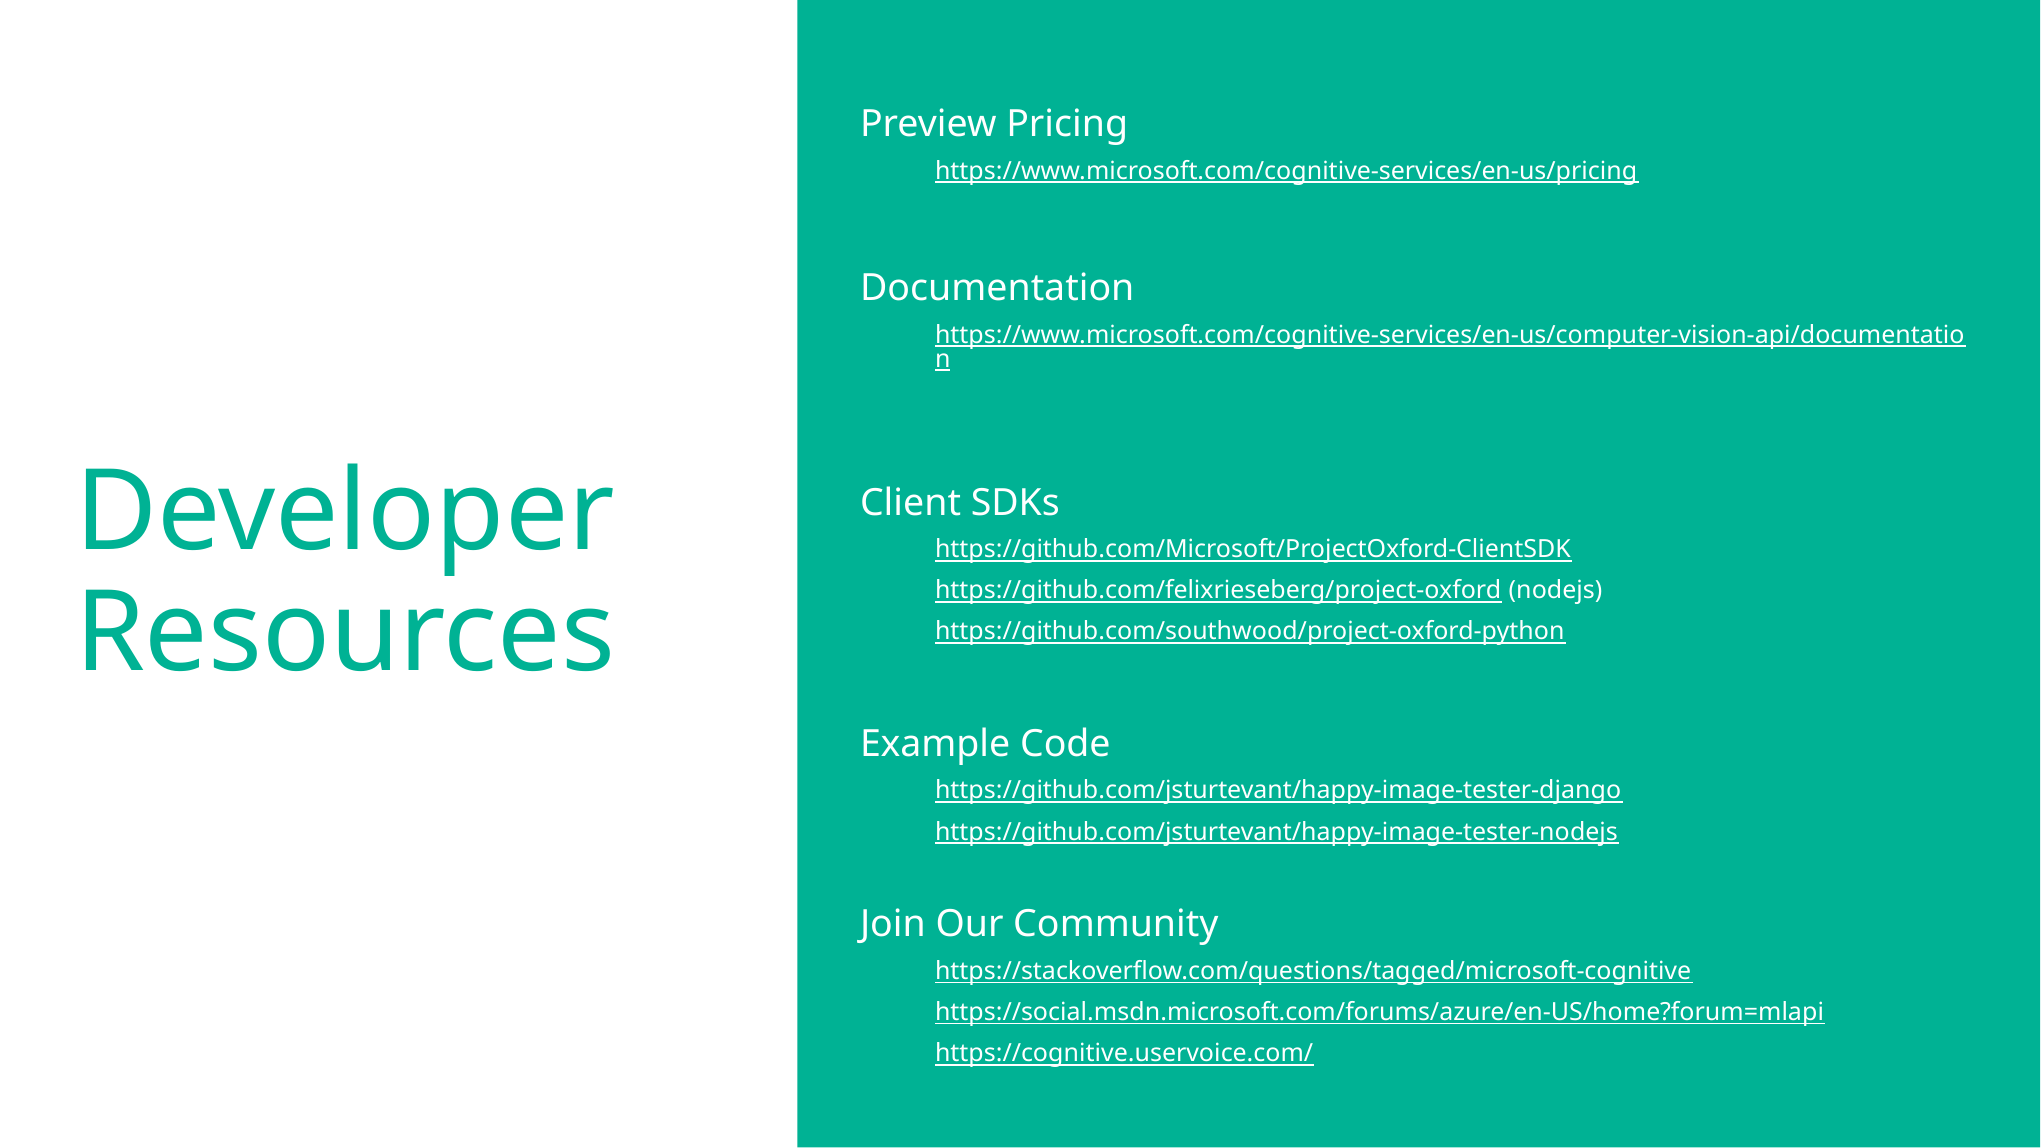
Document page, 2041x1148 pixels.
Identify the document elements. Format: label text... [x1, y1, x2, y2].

list [797, 0, 2041, 1148]
text_box Preview Pricing https://www.microsoft.com/cognitive-services/en-us/pricing Documentation https://www.microsoft.com/cognitive-services/en-us/computer-vision-api/documentation Client SDKs https://github.com/Microsoft/ProjectOxford-ClientSDK https://github.com/felixrieseberg/project-oxford (nodejs) https://github.com/southwood/project-oxford-python ​​​ Example Code https://github.com/jsturtevant/happy-image-tester-django https://github.com/jsturtevant/happy-image-tester-nodejs Join Our Community https://stackoverflow.com/questions/tagged/microsoft-cognitive https://social.msdn.microsoft.com/forums/azure/en-US/home?forum=mlapi https://cognitive.uservoice.com/ [845, 73, 1996, 1074]
list Developer Resources [45, 498, 796, 649]
